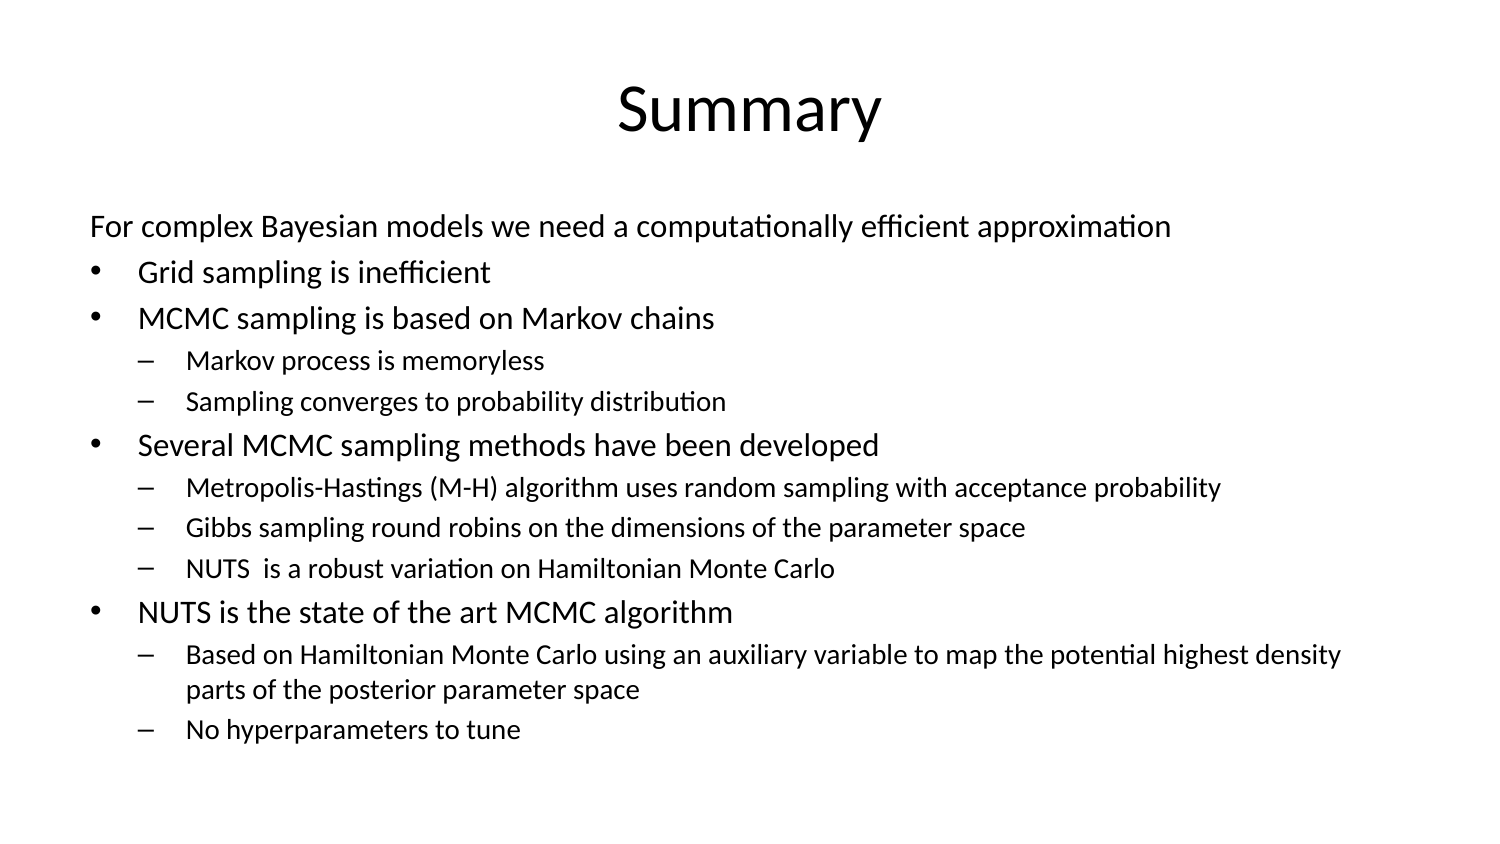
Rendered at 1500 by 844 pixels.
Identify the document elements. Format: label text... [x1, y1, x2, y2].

title Summary [75, 33, 1425, 175]
list For complex Bayesian models we need a computationally efficient approximation Grid sampling is inefficient MCMC sampling is based on Markov chains Markov process is memoryless Sampling converges to probability distribution Several MCMC sampling methods have been developed Metropolis-Hastings (M-H) algorithm uses random sampling with acceptance probability Gibbs sampling round robins on the dimensions of the parameter space NUTS is a robust variation on Hamiltonian Monte Carlo NUTS is the state of the art MCMC algorithm Based on Hamiltonian Monte Carlo using an auxiliary variable to map the potential highest density parts of the posterior parameter space No hyperparameters to tune [75, 196, 1425, 754]
